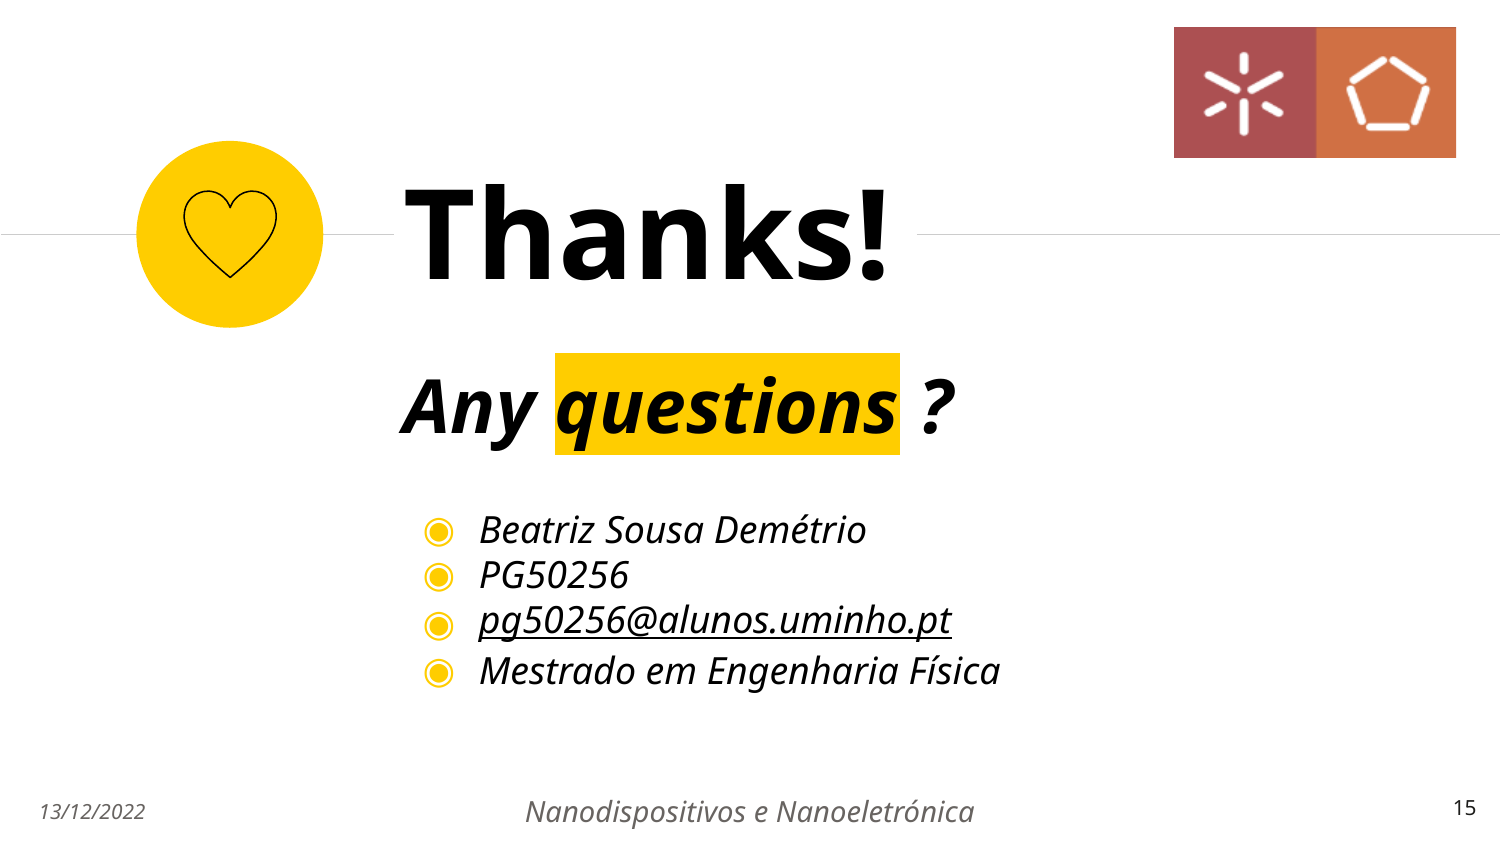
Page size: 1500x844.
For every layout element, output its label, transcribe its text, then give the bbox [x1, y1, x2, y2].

text_box 13/12/2022 [23, 791, 220, 832]
picture [1173, 27, 1457, 158]
text_box [136, 243, 323, 328]
subtitle Any questions ? Beatriz Sousa Demétrio PG50256 pg50256@alunos.uminho.pt Mestrado em Engenharia Física [389, 343, 1213, 473]
text_box [136, 140, 324, 233]
text_box Nanodispositivos e Nanoeletrónica [474, 786, 1026, 836]
slide_number 15 [1401, 779, 1492, 844]
title Thanks! [389, 133, 1195, 325]
